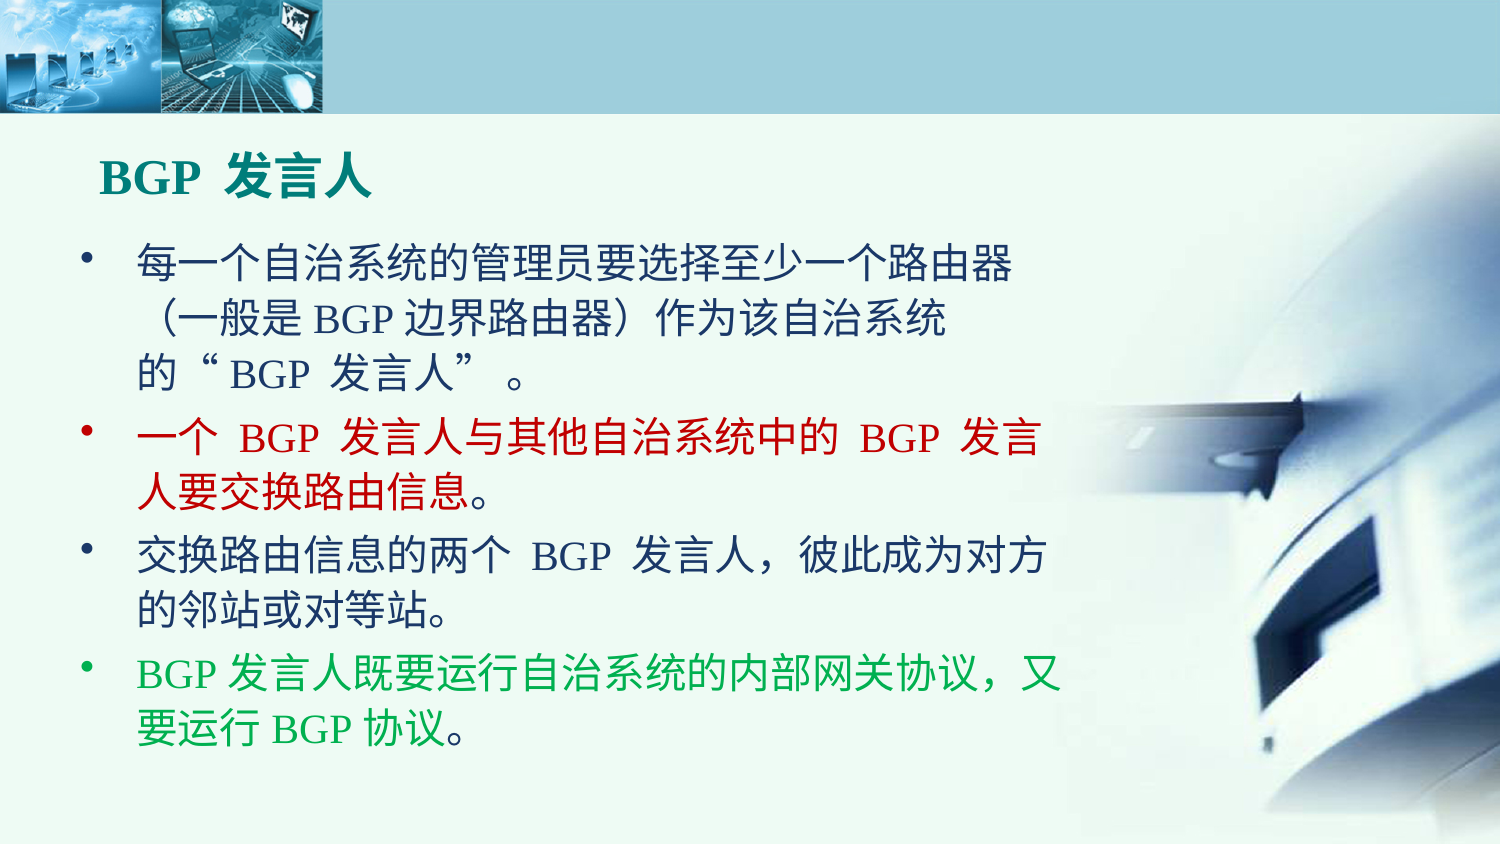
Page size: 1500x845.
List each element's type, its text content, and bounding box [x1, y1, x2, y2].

title BGP 发言人 [52, 126, 432, 224]
picture [0, 0, 1500, 844]
list 每一个自治系统的管理员要选择至少一个路由器（一般是BGP边界路由器）作为该自治系统的“BGP 发言人” 。 一个 BGP 发言人与其他自治系统中的 BGP 发言人要交换路由信息。 交换路由信息的两个 BGP 发言人，彼此成为对方的邻站或对等站。 BGP发言人既要运行自治系统的内部网关协议，又要运行BGP协议。 [64, 224, 1093, 837]
